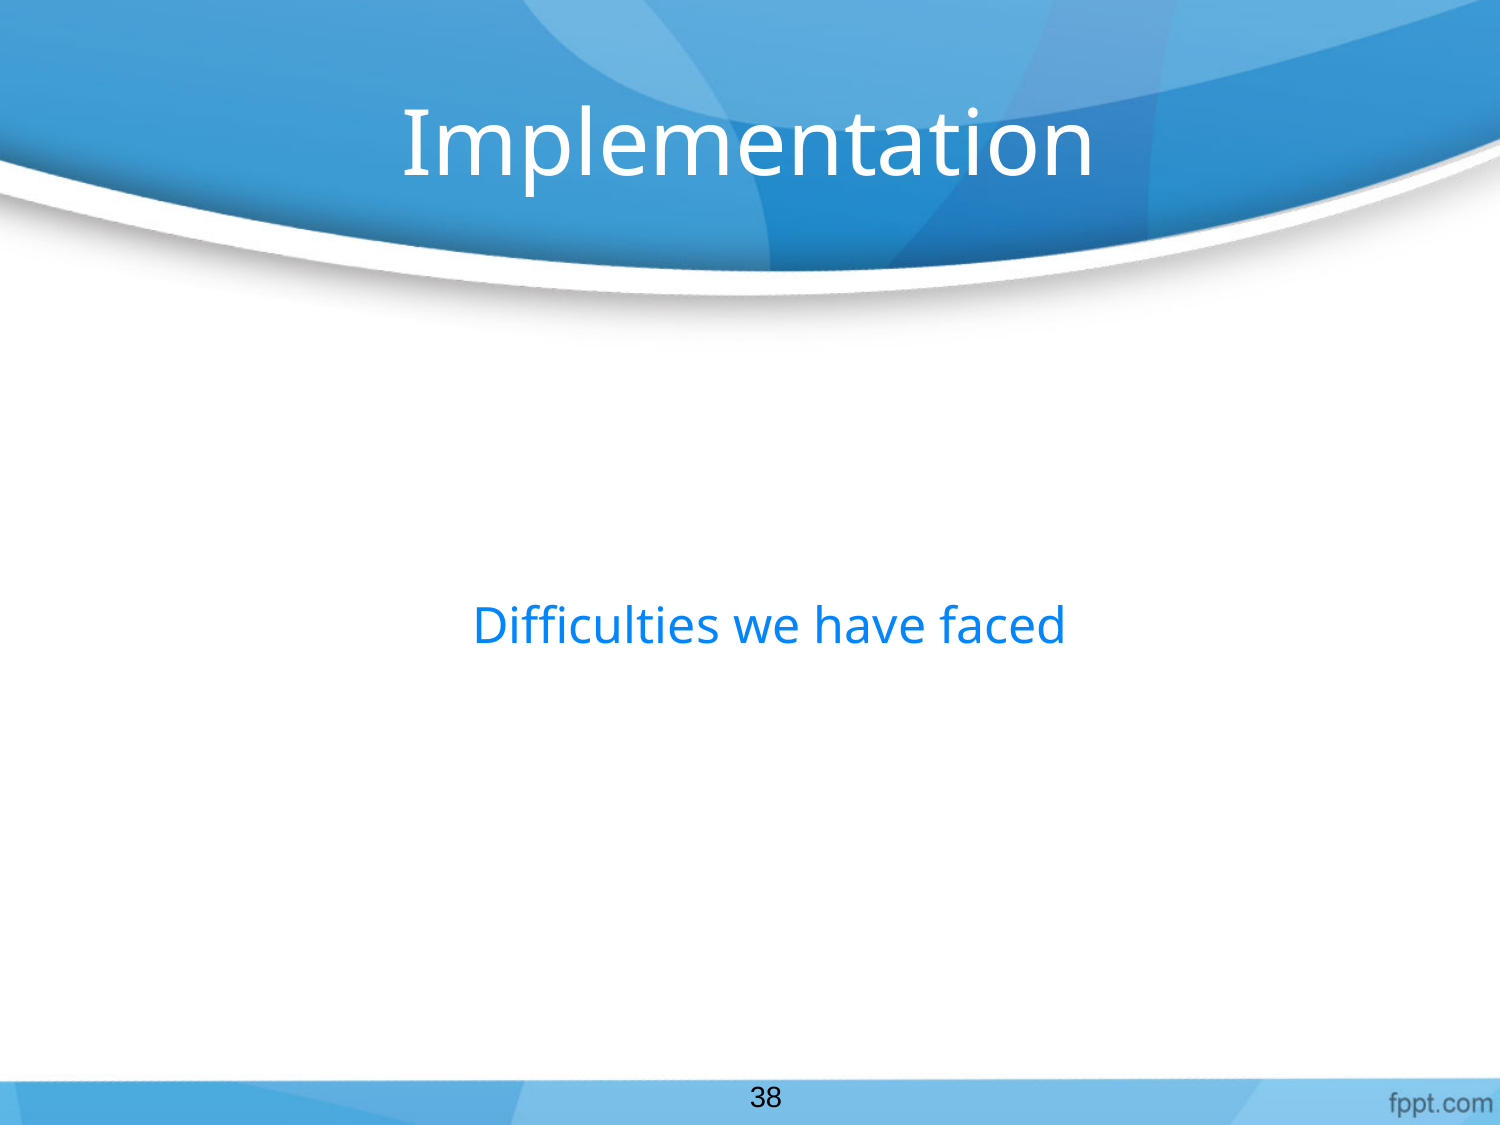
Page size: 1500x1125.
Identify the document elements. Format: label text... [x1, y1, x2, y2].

title Implementation [75, 45, 1425, 233]
picture [0, 0, 1500, 1125]
slide_number 38 [718, 1070, 798, 1118]
text_box Difficulties we have faced [457, 586, 1083, 661]
